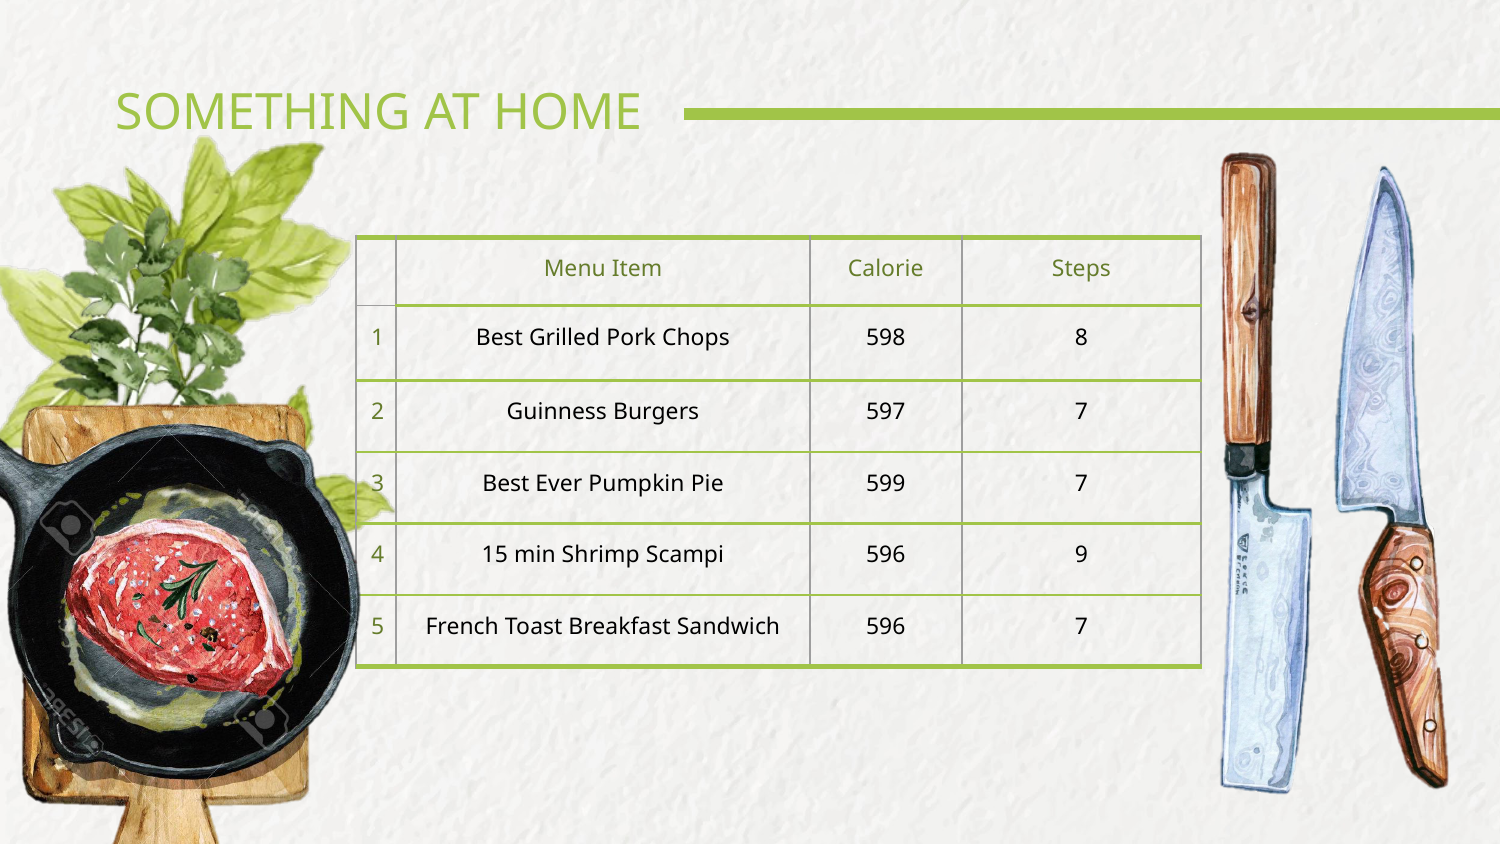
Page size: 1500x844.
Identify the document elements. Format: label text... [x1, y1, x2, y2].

table_cell Best Grilled Pork Chops [517, 307, 794, 379]
table_cell Best Ever Pumpkin Pie [517, 453, 794, 522]
title SOMETHING AT HOME [100, 54, 988, 155]
table_cell Guinness Burgers [517, 382, 794, 451]
table_cell French Toast Breakfast Sandwich [517, 596, 794, 664]
table_header Menu Item [457, 240, 794, 304]
picture [0, 0, 1500, 844]
table_cell 15 min Shrimp Scampi [517, 525, 794, 594]
